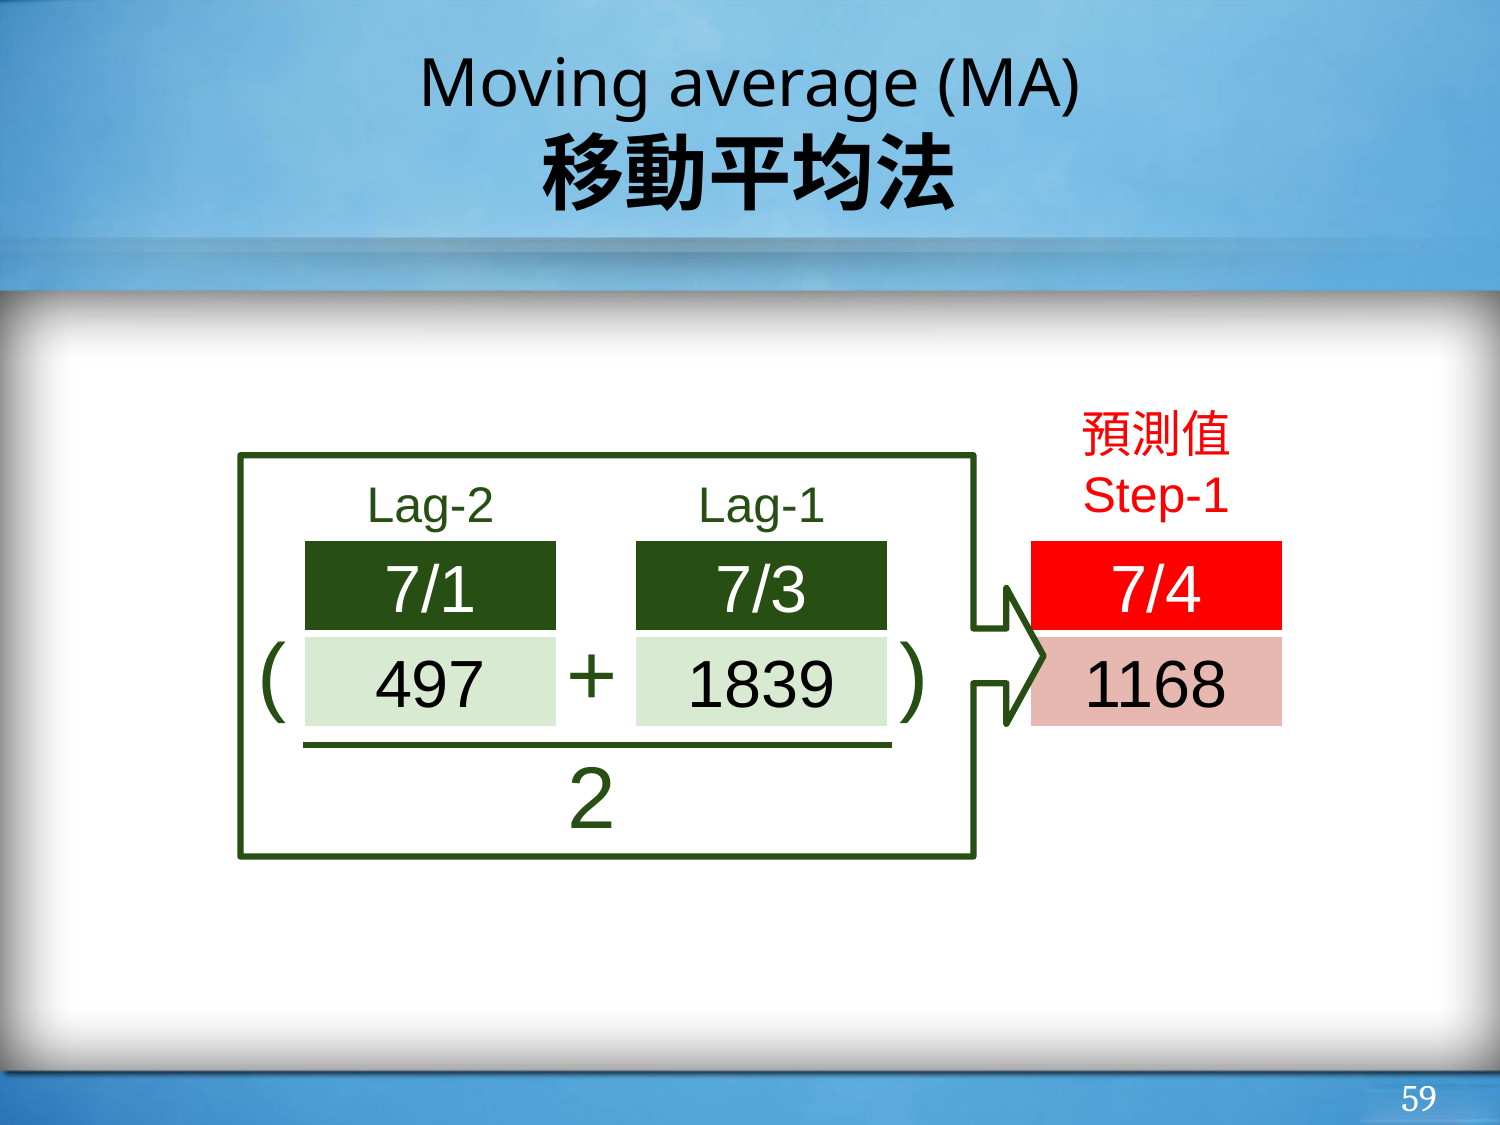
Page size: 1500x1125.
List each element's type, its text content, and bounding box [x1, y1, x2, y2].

text_box Lag-2 [318, 457, 543, 538]
text_box 7/1 [302, 537, 560, 634]
text_box 2 [479, 754, 705, 834]
text_box ) [856, 630, 944, 711]
text_box 預測值 Step-1 [1043, 457, 1269, 535]
text_box Lag-1 [649, 457, 875, 538]
text_box [240, 455, 1022, 857]
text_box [1027, 537, 1286, 729]
picture [0, 0, 1500, 1125]
title Moving average (MA) 移動平均法 [78, 27, 1422, 232]
text_box ( [215, 630, 302, 711]
text_box 1839 [633, 634, 891, 729]
text_box + [479, 630, 705, 711]
text_box 497 [302, 634, 560, 729]
slide_number ‹#› [1350, 1074, 1488, 1118]
text_box 7/3 [633, 537, 891, 634]
